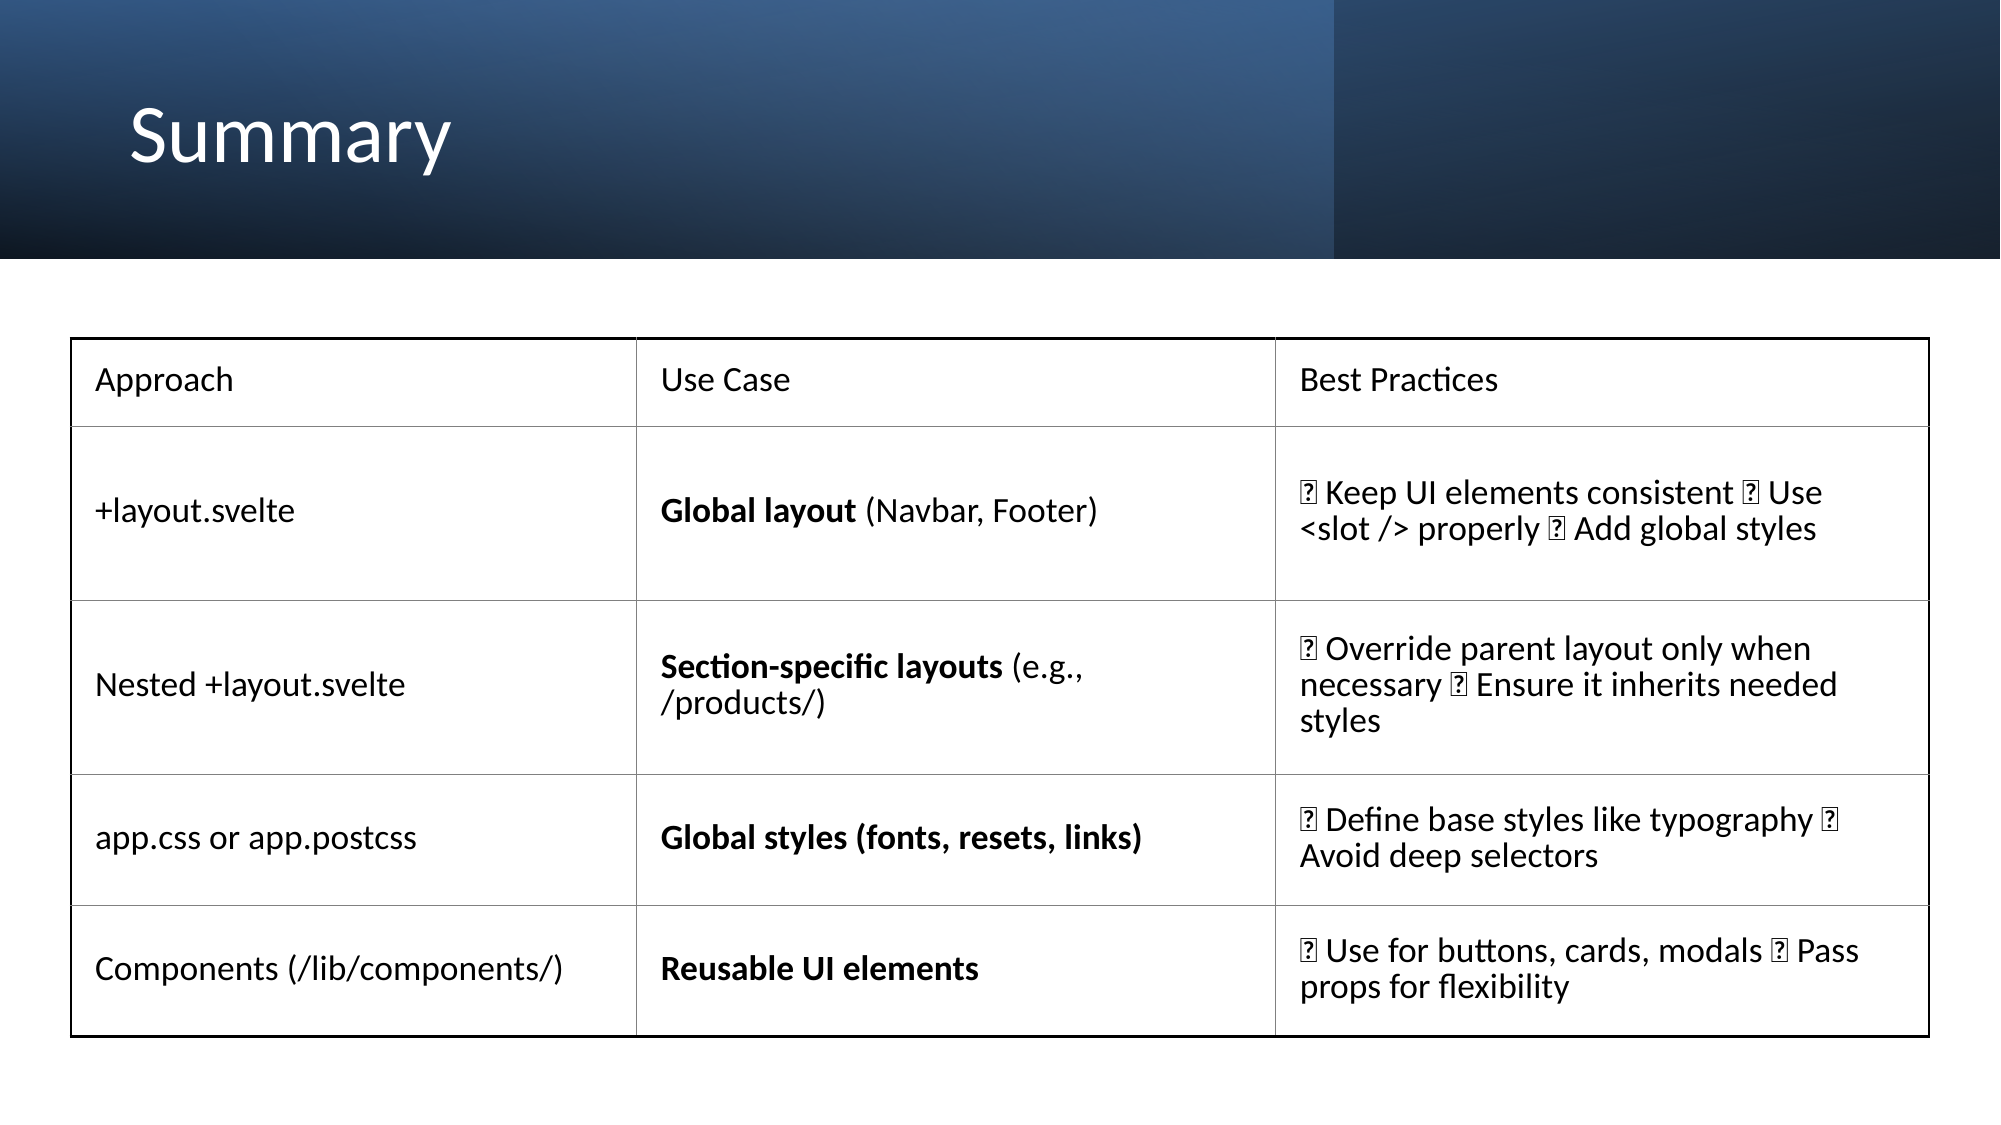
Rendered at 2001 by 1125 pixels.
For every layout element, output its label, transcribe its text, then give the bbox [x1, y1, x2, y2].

table_cell Global styles (fonts, resets, links) [637, 775, 1275, 905]
table_cell ✅ Define base styles like typography ✅ Avoid deep selectors [1276, 775, 1928, 905]
table_cell app.css or app.postcss [72, 775, 636, 905]
table_cell +layout.svelte [72, 427, 636, 600]
table_cell ✅ Override parent layout only when necessary ✅ Ensure it inherits needed styles [1276, 601, 1928, 774]
table_cell Section-specific layouts (e.g., /products/) [637, 601, 1275, 774]
table_cell Reusable UI elements [637, 906, 1275, 1035]
table_cell Nested +layout.svelte [72, 601, 636, 774]
table_cell ✅ Keep UI elements consistent ✅ Use <slot /> properly ✅ Add global styles [1276, 427, 1928, 600]
table_cell ✅ Use for buttons, cards, modals ✅ Pass props for flexibility [1276, 906, 1928, 1035]
table_cell Components (/lib/components/) [72, 906, 636, 1035]
table_header Approach [72, 340, 636, 426]
text_box [0, 261, 2000, 1125]
table_header Use Case [637, 340, 1275, 426]
title Summary [114, 40, 1274, 231]
table_header Best Practices [1276, 340, 1928, 426]
text_box [0, 0, 2000, 260]
table_cell Global layout (Navbar, Footer) [637, 427, 1275, 600]
